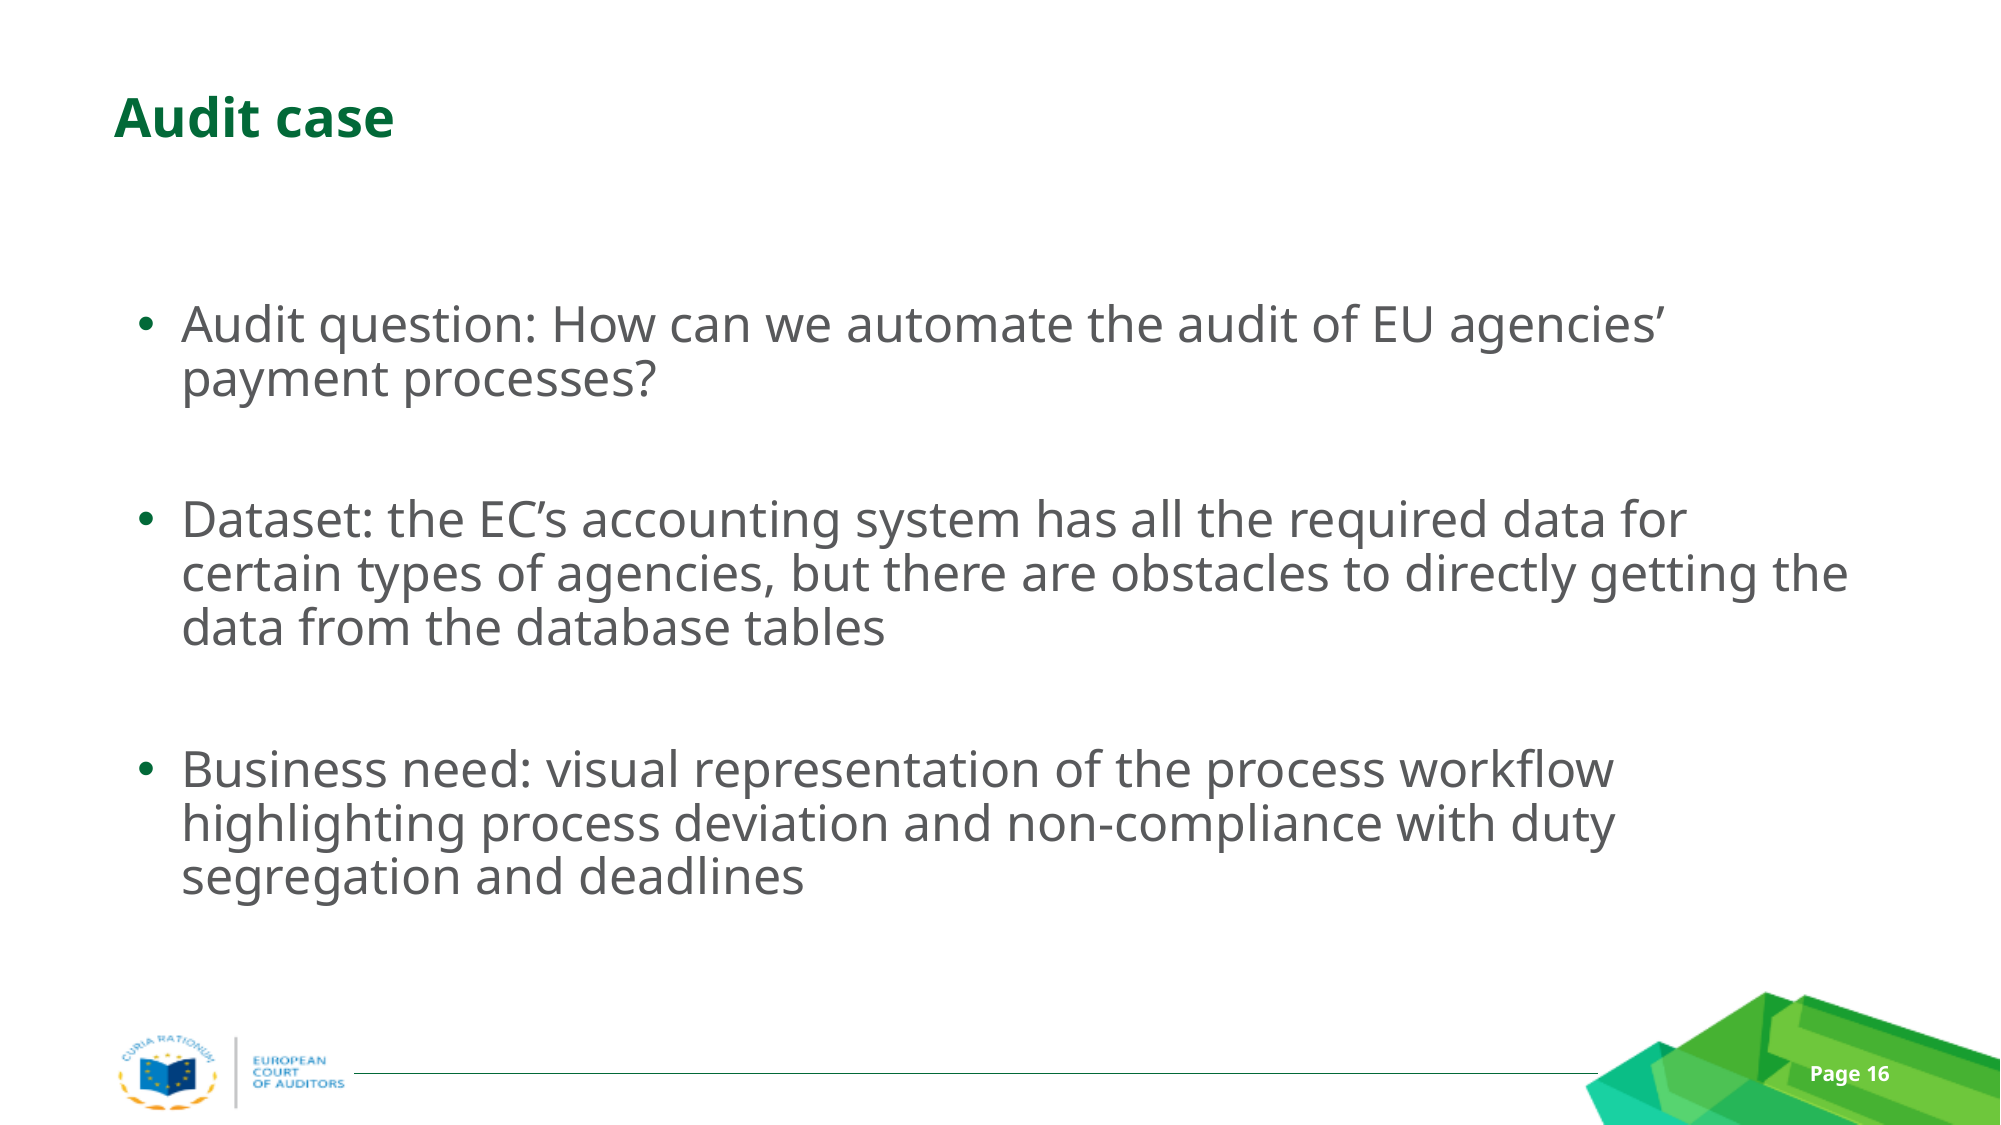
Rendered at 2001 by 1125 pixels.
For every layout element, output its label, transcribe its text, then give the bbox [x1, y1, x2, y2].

title Audit case [114, 42, 1863, 149]
list Audit question: How can we automate the audit of EU agencies’ payment processes? Dataset: the EC’s accounting system has all the required data for certain types of agencies, but there are obstacles to directly getting the data from the database tables Business need: visual representation of the process workflow highlighting process deviation and non-compliance with duty segregation and deadlines [137, 299, 1863, 1014]
picture [1566, 987, 2000, 1125]
picture [109, 1028, 354, 1118]
slide_number Page 16 [1496, 1053, 1890, 1095]
